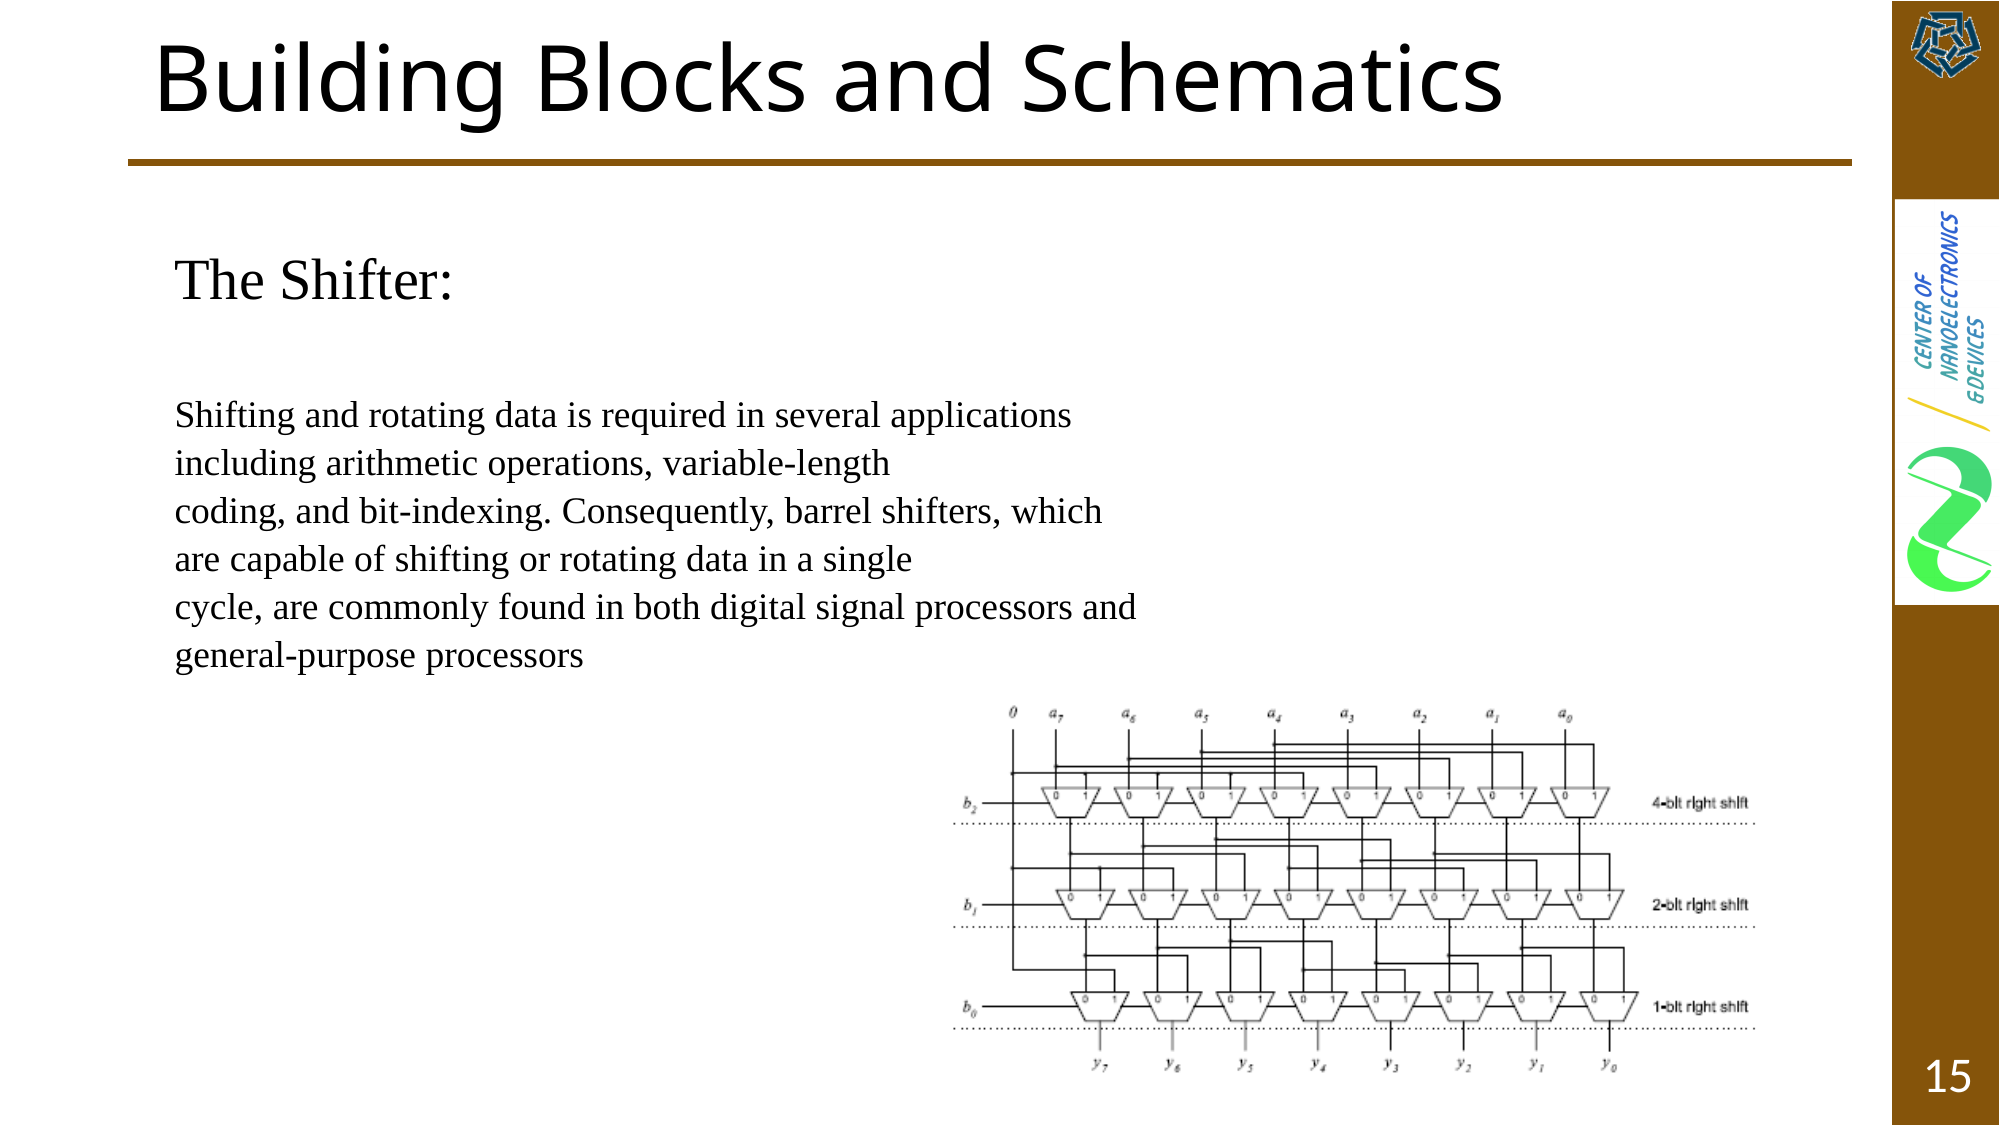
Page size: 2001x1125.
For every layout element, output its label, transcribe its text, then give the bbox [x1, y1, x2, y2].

picture [1894, 200, 2000, 605]
picture [1910, 1, 1981, 80]
text_box The Shifter: Shifting and rotating data is required in several applications including arithmetic operations, variable-length coding, and bit-indexing. Consequently, barrel shifters, which are capable of shifting or rotating data in a single cycle, are commonly found in both digital signal processors and general-purpose processors [159, 229, 1162, 683]
picture [911, 666, 1790, 1079]
title Building Blocks and Schematics [137, 1, 1863, 163]
slide_number 15 [1894, 1025, 1989, 1120]
